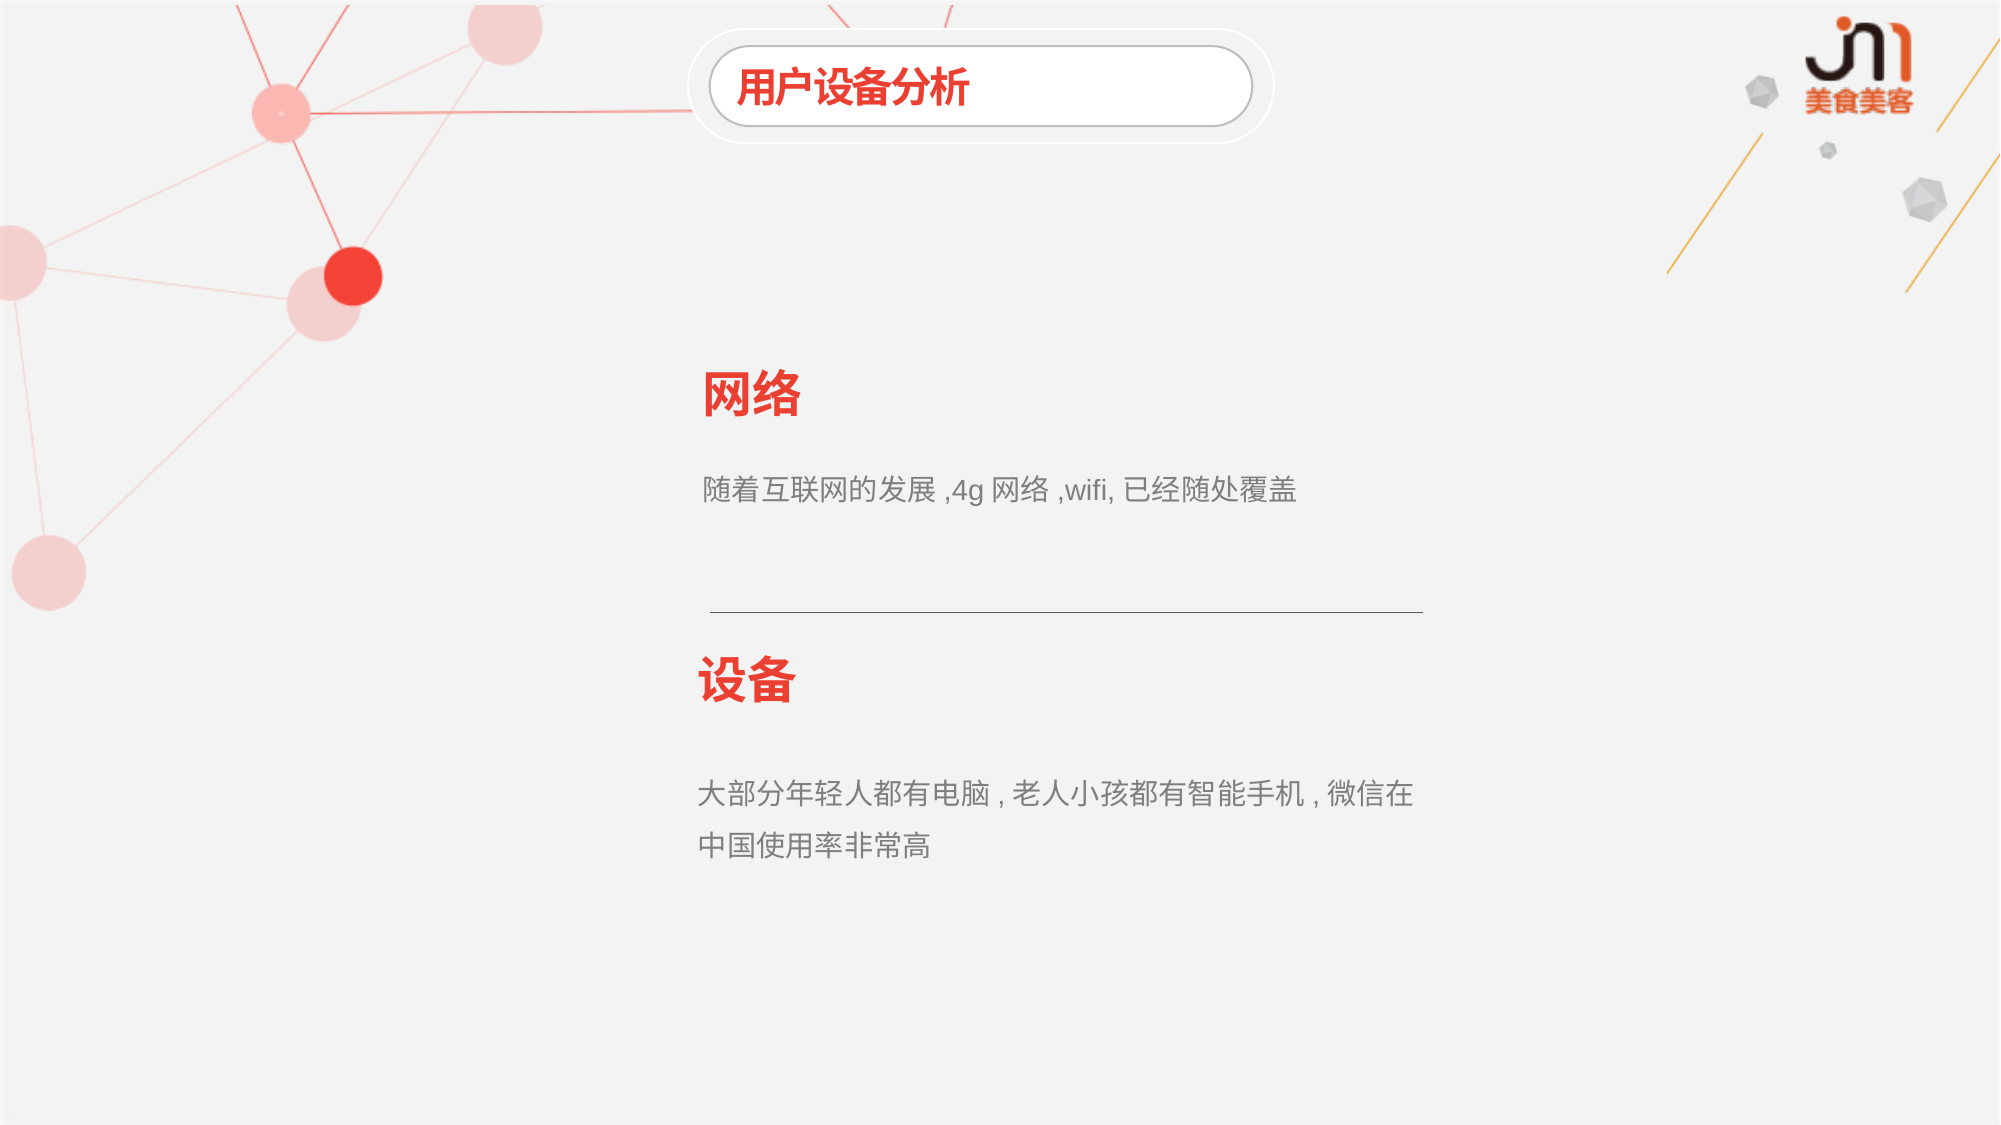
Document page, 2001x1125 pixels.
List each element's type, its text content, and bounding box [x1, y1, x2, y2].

text_box 设备 [683, 640, 989, 716]
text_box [687, 28, 1275, 144]
text_box 随着互联网的发展,4g网络,wifi,已经随处覆盖 [953, 446, 1451, 514]
picture [0, 0, 2001, 1125]
text_box 大部分年轻人都有电脑,老人小孩都有智能手机,微信在中国使用率非常高 [683, 750, 1432, 870]
